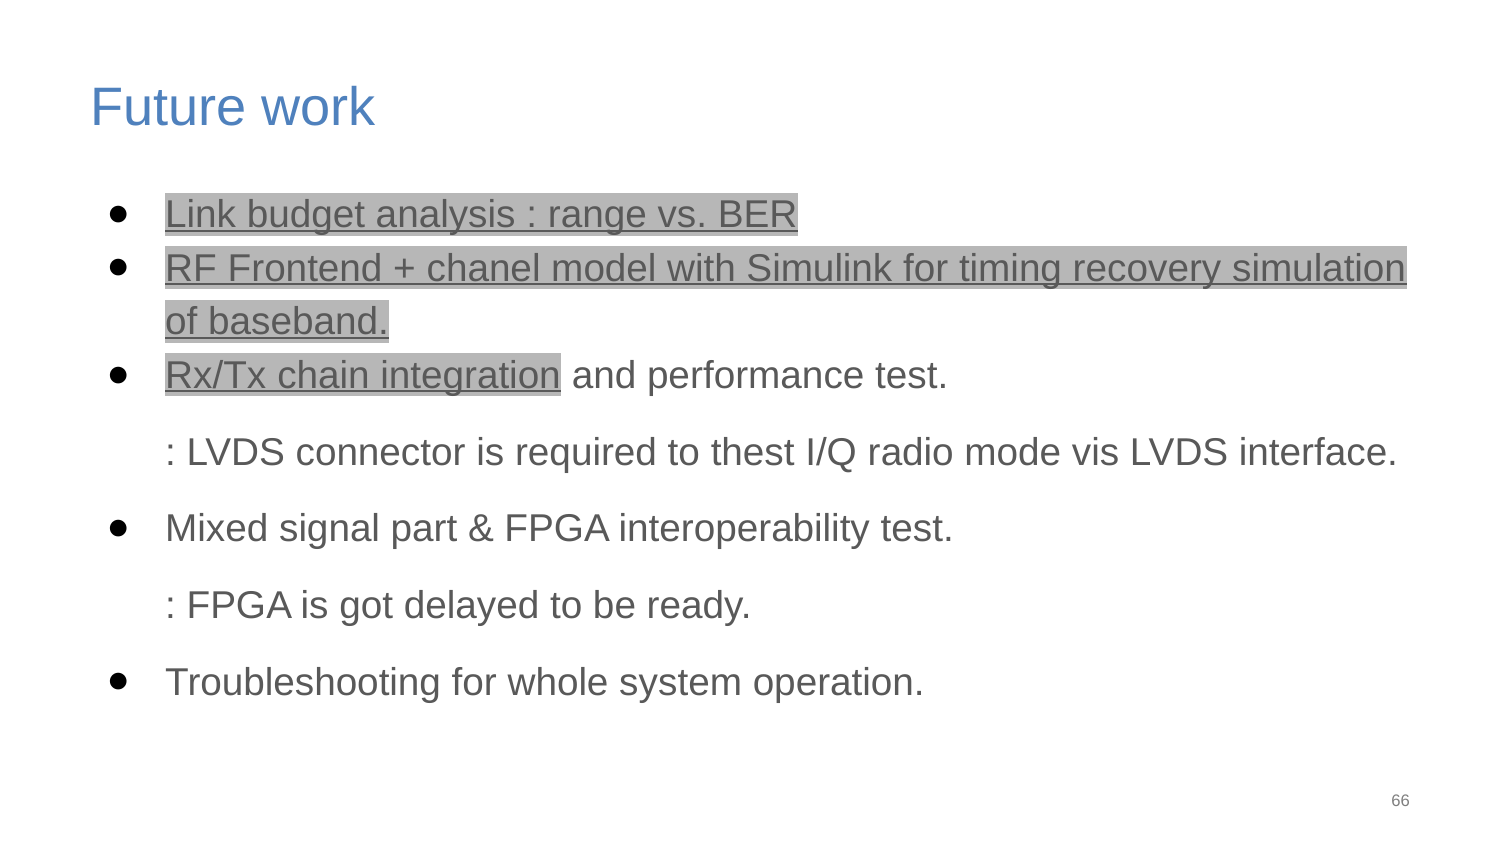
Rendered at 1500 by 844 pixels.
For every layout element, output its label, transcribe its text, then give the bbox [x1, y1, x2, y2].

list Link budget analysis : range vs. BER RF Frontend + chanel model with Simulink for timing recovery simulation of baseband. Rx/Tx chain integration and performance test. : LVDS connector is required to thest I/Q radio mode vis LVDS interface. Mixed signal part & FPGA interoperability test. : FPGA is got delayed to be ready. Troubleshooting for whole system operation. [75, 174, 1425, 732]
title Future work [75, 33, 1425, 174]
slide_number 66 [1200, 782, 1425, 827]
